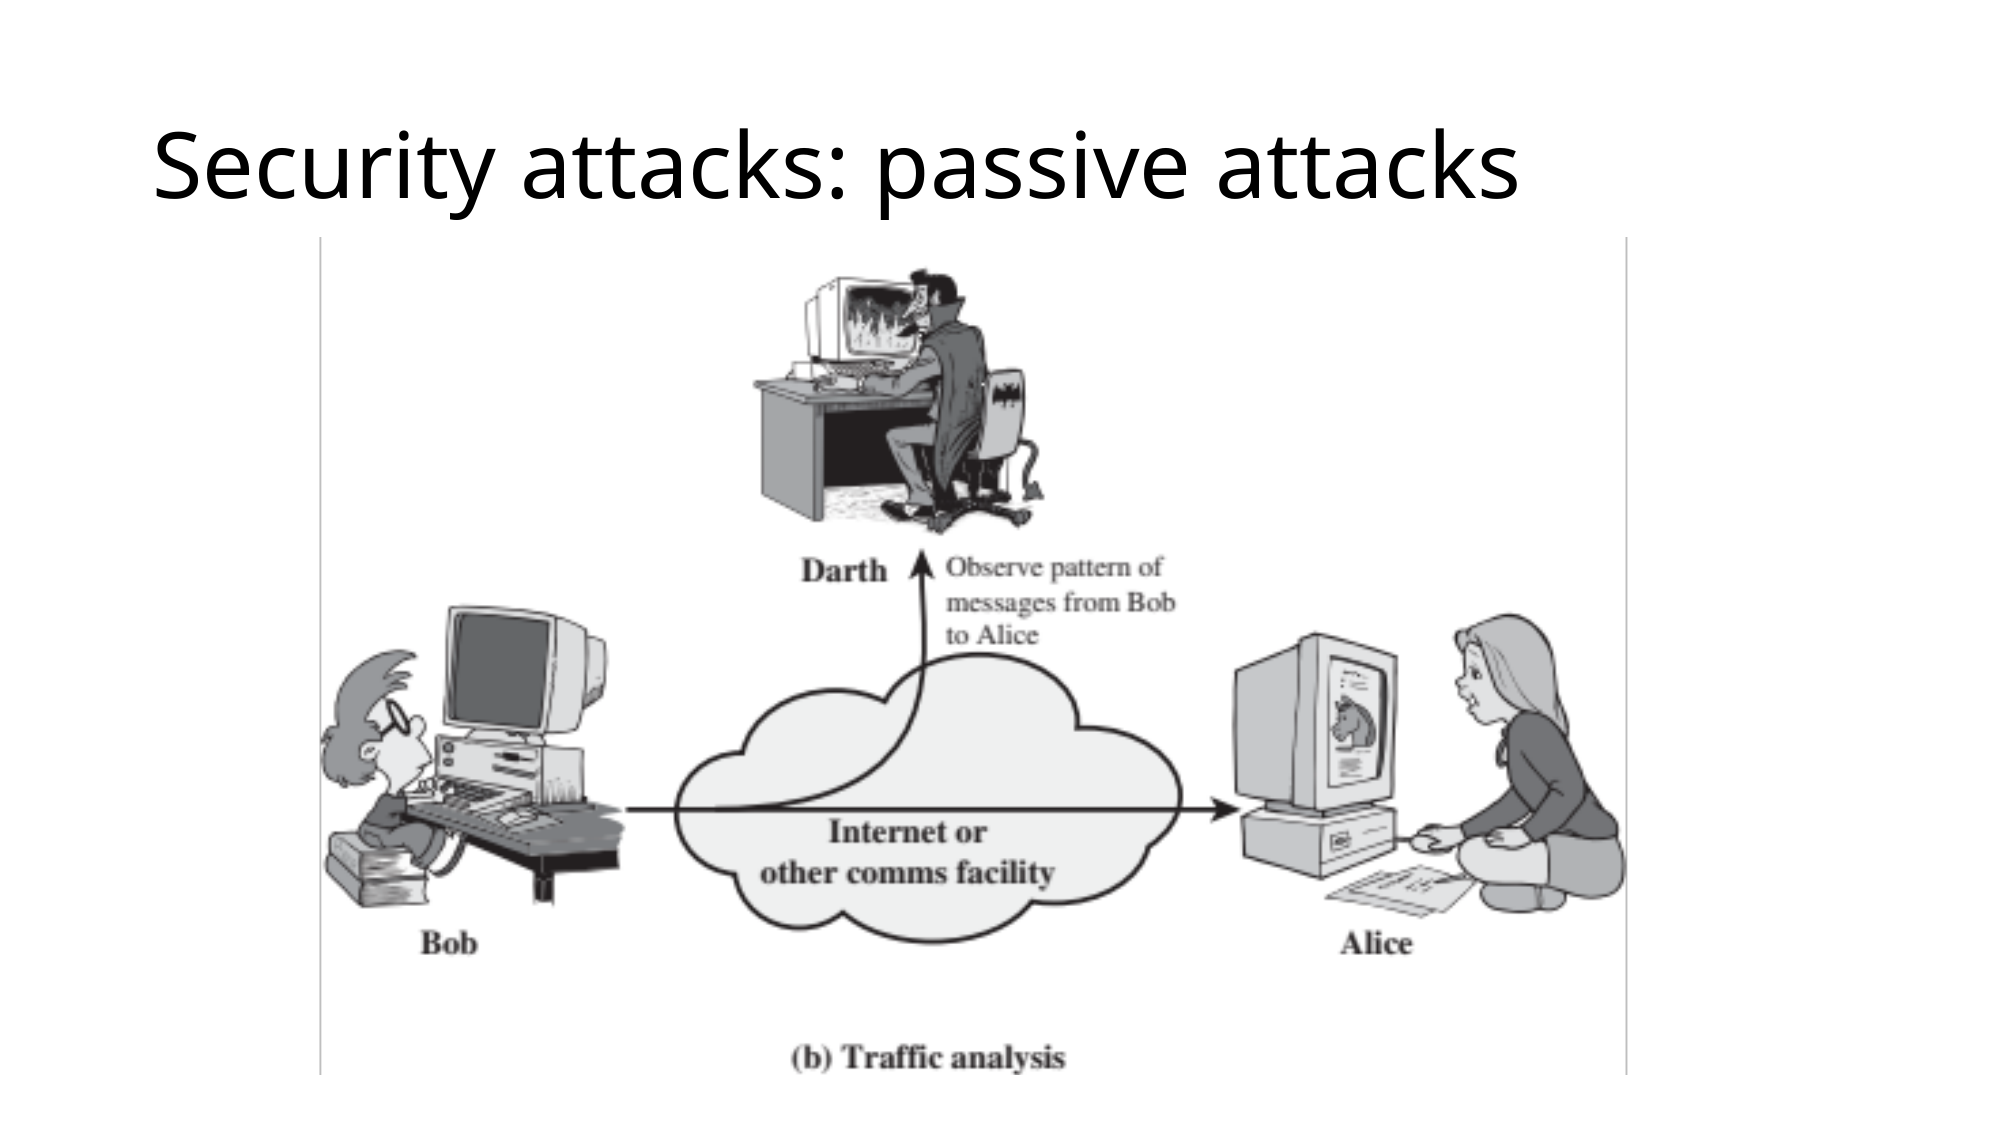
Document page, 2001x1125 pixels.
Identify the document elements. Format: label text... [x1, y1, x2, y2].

picture [275, 237, 1654, 1075]
title Security attacks: passive attacks [137, 59, 1863, 278]
